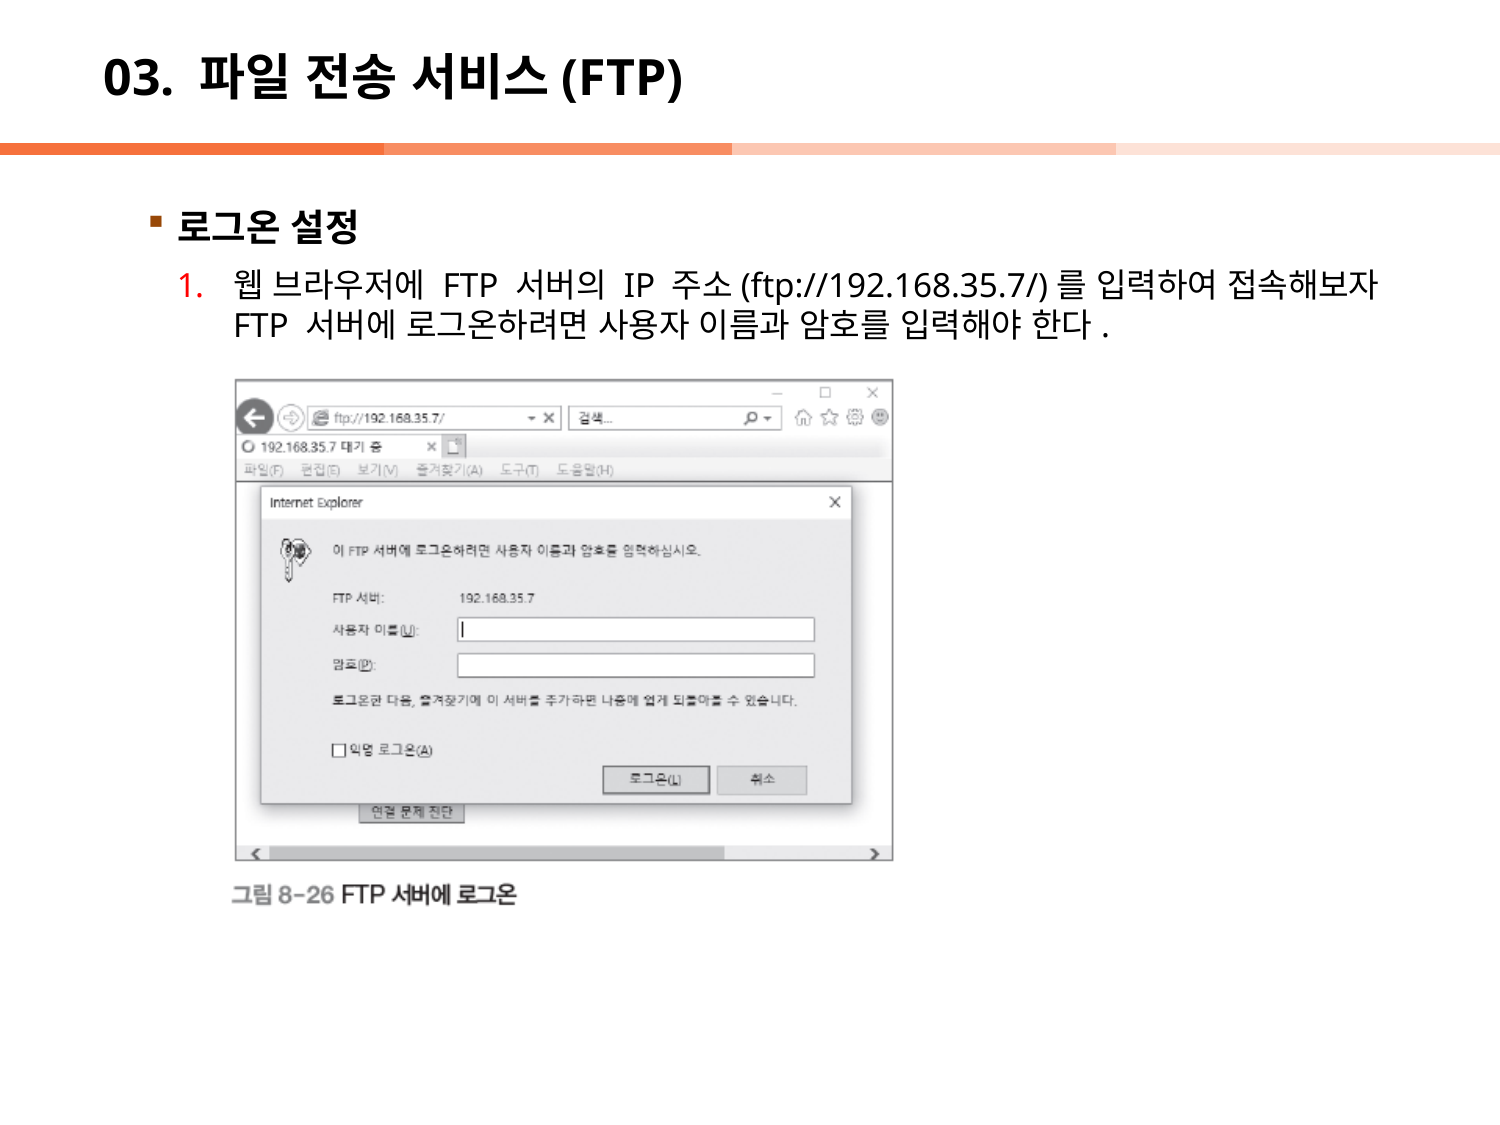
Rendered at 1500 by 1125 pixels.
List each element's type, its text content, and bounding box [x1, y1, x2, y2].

title 03. 파일 전송 서비스(FTP) [88, 30, 1330, 121]
picture [218, 373, 914, 913]
list 로그온 설정 웹 브라우저에 FTP 서버의 IP 주소(ftp://192.168.35.7/)를 입력하여 접속해보자FTP 서버에 로그온하려면 사용자 이름과 암호를 입력해야 한다. [88, 196, 1448, 1083]
